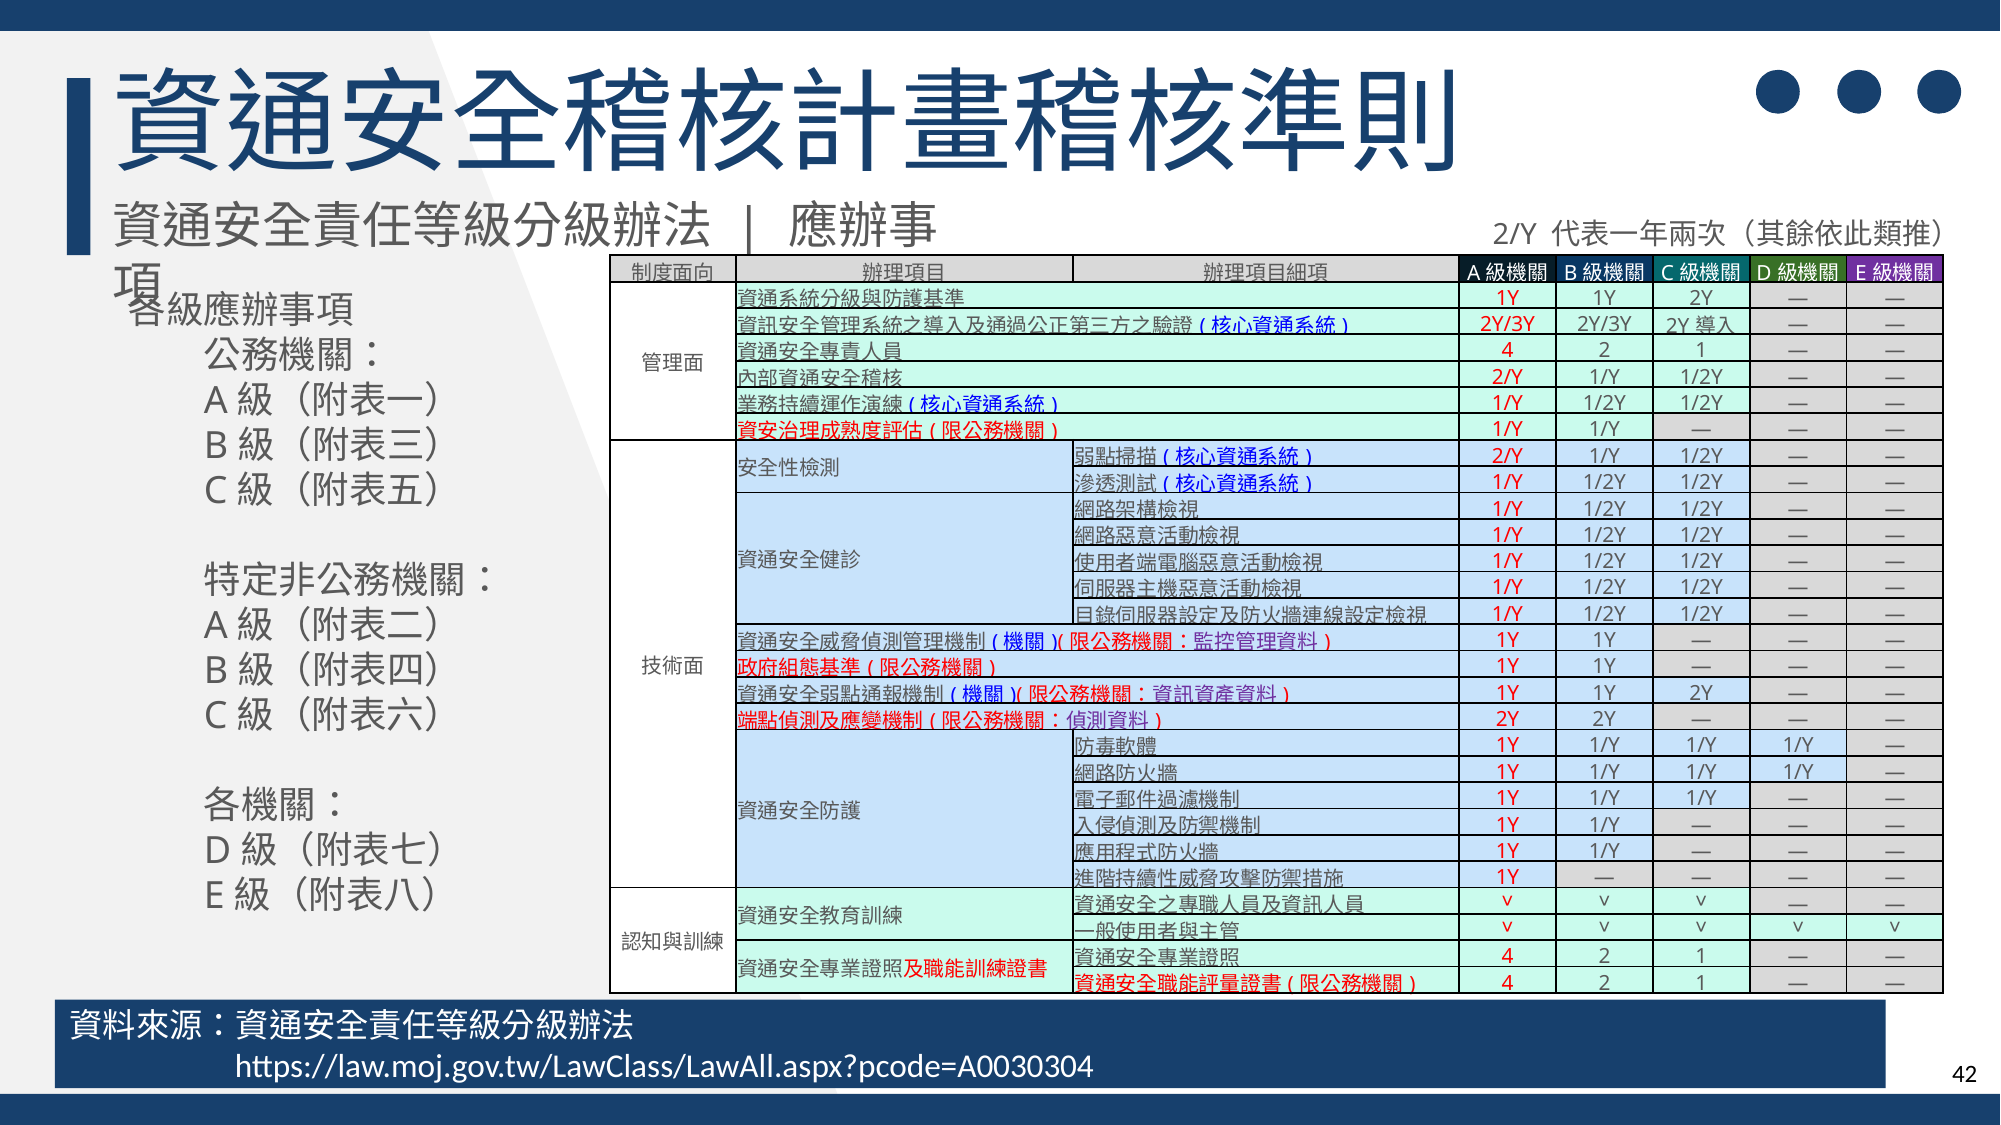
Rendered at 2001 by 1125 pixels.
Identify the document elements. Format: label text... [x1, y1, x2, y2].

table_cell 1/2Y [1557, 546, 1652, 571]
table_cell 1/2Y [1654, 388, 1749, 412]
table_cell — [1847, 809, 1942, 834]
table_cell — [1751, 967, 1846, 992]
table_cell ˅ [1460, 888, 1555, 913]
table_cell 1 [1654, 967, 1749, 992]
table_cell — [1654, 836, 1749, 860]
table_cell 2 [1557, 941, 1652, 966]
table_cell 1/Y [1557, 414, 1652, 439]
table_cell — [1751, 546, 1846, 571]
table_cell 2 [1557, 967, 1652, 992]
table_cell 資通安全專責人員 [737, 335, 1458, 360]
table_cell 安全性檢測 [737, 441, 1072, 492]
table_cell ˅ [1751, 915, 1846, 939]
table_cell 1 [1654, 335, 1749, 360]
table_cell — [1847, 625, 1942, 650]
table_cell — [1847, 441, 1942, 465]
table_cell 政府組態基準(限公務機關) [737, 651, 1458, 676]
table_cell 1/Y [1460, 599, 1555, 623]
table_cell 1/2Y [1654, 493, 1749, 518]
table_cell 資通安全威脅偵測管理機制(機關)(限公務機關：監控管理資料) [737, 625, 1458, 650]
table_cell — [1751, 862, 1846, 887]
table_cell 電子郵件過濾機制 [1074, 783, 1458, 808]
table_cell 入侵偵測及防禦機制 [1074, 809, 1458, 834]
table_cell 1/Y [1557, 441, 1652, 465]
table_cell — [1751, 651, 1846, 676]
table_cell 1/2Y [1654, 362, 1749, 386]
table_cell 1/Y [1557, 809, 1652, 834]
table_cell — [1751, 441, 1846, 465]
table_cell 1/2Y [1557, 493, 1652, 518]
table_cell 1/2Y [1654, 572, 1749, 597]
table_cell — [1654, 862, 1749, 887]
table_cell 業務持續運作演練(核心資通系統) [737, 388, 1458, 412]
table_cell 1/Y [1654, 783, 1749, 808]
table_cell — [1847, 335, 1942, 360]
table_cell 1/2Y [1557, 599, 1652, 623]
table_cell — [1847, 836, 1942, 860]
table_cell — [1751, 836, 1846, 860]
table_cell 1Y [1460, 757, 1555, 781]
table_cell 1Y [1460, 809, 1555, 834]
table_cell 1Y [1557, 283, 1652, 307]
table_cell 1Y [1460, 283, 1555, 307]
table_cell 1/Y [1654, 730, 1749, 755]
table_cell — [1847, 967, 1942, 992]
table_cell — [1751, 520, 1846, 544]
table_cell — [1751, 388, 1846, 412]
table_cell 2Y/3Y [1460, 309, 1555, 333]
table_cell 使用者端電腦惡意活動檢視 [1074, 546, 1458, 571]
table_cell 防毒軟體 [1074, 730, 1458, 755]
table_cell 1/Y [1557, 783, 1652, 808]
table_cell — [1654, 414, 1749, 439]
table_header 辦理項目 [737, 256, 1072, 281]
table_cell 1/2Y [1557, 520, 1652, 544]
table_cell 1/2Y [1557, 572, 1652, 597]
table_cell — [1847, 783, 1942, 808]
table_cell — [1847, 599, 1942, 623]
table_cell — [1847, 651, 1942, 676]
table_cell 1Y [1557, 625, 1652, 650]
table_cell 1Y [1557, 651, 1652, 676]
table_cell — [1557, 862, 1652, 887]
table_cell — [1654, 651, 1749, 676]
table_cell 1/2Y [1654, 599, 1749, 623]
table_cell — [1847, 704, 1942, 729]
table_cell 伺服器主機惡意活動檢視 [1074, 572, 1458, 597]
table_cell 應用程式防火牆 [1074, 836, 1458, 860]
table_cell 1/Y [1654, 757, 1749, 781]
table_cell 1/Y [1460, 520, 1555, 544]
table_cell 1/Y [1460, 414, 1555, 439]
table_cell — [1751, 941, 1846, 966]
table_cell — [1751, 783, 1846, 808]
table_cell — [1751, 467, 1846, 492]
table_cell 弱點掃描(核心資通系統) [1074, 441, 1458, 465]
table_cell — [1654, 704, 1749, 729]
table_cell — [1751, 809, 1846, 834]
table_cell — [1654, 625, 1749, 650]
table_cell 管理面 [611, 283, 735, 439]
table_cell 1Y [1460, 651, 1555, 676]
table_cell — [1847, 414, 1942, 439]
table_cell — [1654, 809, 1749, 834]
table_cell 1Y [1460, 783, 1555, 808]
table_cell 2/Y [1460, 362, 1555, 386]
table_header E級機關 [1847, 256, 1942, 281]
table_cell 網路惡意活動檢視 [1074, 520, 1458, 544]
table_cell — [1847, 362, 1942, 386]
table_cell — [1847, 493, 1942, 518]
table_cell 資安治理成熟度評估(限公務機關) [737, 414, 1458, 439]
table_cell 資通系統分級與防護基準 [737, 283, 1458, 307]
table_cell 1/2Y [1654, 546, 1749, 571]
table_cell 一般使用者與主管 [1074, 915, 1458, 939]
table_cell — [1847, 467, 1942, 492]
table_cell — [1751, 572, 1846, 597]
text_box 資通安全責任等級分級辦法 | 應辦事項 [97, 186, 977, 321]
table_cell 1/Y [1751, 730, 1846, 755]
table_cell — [1751, 678, 1846, 702]
table_cell 1Y [1460, 862, 1555, 887]
table_cell 2 [1557, 335, 1652, 360]
table_cell 1/2Y [1654, 467, 1749, 492]
table_cell 資通安全弱點通報機制(機關)(限公務機關：資訊資產資料) [737, 678, 1458, 702]
text_box 資通安全稽核計畫稽核準則 [97, 42, 1823, 254]
table_header C級機關 [1654, 256, 1749, 281]
text_box 各級應辦事項 公務機關： A級（附表一） B級（附表三） C級（附表五） 特定非公務機關： A級（附表二） B級（附表四） C級（附表六） 各機關： D級（附表七） E級（附表八） [114, 278, 516, 924]
table_cell 2Y [1460, 704, 1555, 729]
table_cell 1/Y [1460, 572, 1555, 597]
table_cell 4 [1460, 941, 1555, 966]
table_cell 2Y [1557, 704, 1652, 729]
table_cell 1/2Y [1654, 520, 1749, 544]
table_header 制度面向 [611, 256, 735, 281]
table_cell 1/Y [1460, 388, 1555, 412]
table_cell — [1751, 493, 1846, 518]
table_cell 1/Y [1557, 730, 1652, 755]
table_cell 1/2Y [1557, 467, 1652, 492]
table_cell 資通安全專業證照及職能訓練證書 [737, 941, 1072, 992]
table_header B級機關 [1557, 256, 1652, 281]
table_cell — [1847, 283, 1942, 307]
table_cell 資通安全之專職人員及資訊人員 [1074, 888, 1458, 913]
table_cell — [1751, 414, 1846, 439]
table_cell 網路架構檢視 [1074, 493, 1458, 518]
table_cell ˅ [1654, 915, 1749, 939]
table_cell 進階持續性威脅攻擊防禦措施 [1074, 862, 1458, 887]
table_cell 1Y [1557, 678, 1652, 702]
table_cell 2Y/3Y [1557, 309, 1652, 333]
table_header A級機關 [1460, 256, 1555, 281]
table_cell 1Y [1460, 678, 1555, 702]
table_cell 1/2Y [1654, 441, 1749, 465]
table_cell 1 [1654, 941, 1749, 966]
table_cell — [1751, 335, 1846, 360]
table_cell 2Y [1654, 283, 1749, 307]
table_cell 資通安全健診 [737, 493, 1072, 623]
table_cell — [1751, 599, 1846, 623]
table_cell — [1847, 941, 1942, 966]
table_cell ˅ [1654, 888, 1749, 913]
table_cell — [1847, 388, 1942, 412]
table_cell — [1751, 704, 1846, 729]
table_cell 資通安全防護 [737, 730, 1072, 887]
table_cell 4 [1460, 335, 1555, 360]
table_cell — [1847, 730, 1942, 755]
table_cell 1/Y [1557, 362, 1652, 386]
table_header 辦理項目細項 [1074, 256, 1458, 281]
table_cell 資通安全專業證照 [1074, 941, 1458, 966]
table_cell 內部資通安全稽核 [737, 362, 1458, 386]
text_box 2/Y 代表一年兩次（其餘依此類推） [1477, 208, 1976, 258]
table_cell ˅ [1847, 915, 1942, 939]
table_cell 滲透測試(核心資通系統) [1074, 467, 1458, 492]
table_cell — [1847, 520, 1942, 544]
table_cell 1Y [1460, 836, 1555, 860]
table_cell 技術面 [611, 441, 735, 887]
table_cell — [1751, 625, 1846, 650]
table_cell 1Y [1460, 625, 1555, 650]
table_cell — [1847, 309, 1942, 333]
table_cell ˅ [1460, 915, 1555, 939]
table_header D級機關 [1751, 256, 1846, 281]
table_cell — [1751, 362, 1846, 386]
table_cell 1Y [1460, 730, 1555, 755]
table_cell 2Y導入 [1654, 309, 1749, 333]
table_cell 1/Y [1751, 757, 1846, 781]
text_box 資料來源：資通安全責任等級分級辦法 https://law.moj.gov.tw/LawClass/LawAll.aspx?pcode=A0030304 [54, 998, 1887, 1089]
table_cell 4 [1460, 967, 1555, 992]
table_cell 資通安全職能評量證書(限公務機關) [1074, 967, 1458, 992]
table_cell 資訊安全管理系統之導入及通過公正第三方之驗證(核心資通系統) [737, 309, 1458, 333]
table_cell 認知與訓練 [611, 888, 735, 992]
table_cell 目錄伺服器設定及防火牆連線設定檢視 [1074, 599, 1458, 623]
table_cell — [1751, 283, 1846, 307]
table_cell 1/Y [1460, 467, 1555, 492]
table_cell 2Y [1654, 678, 1749, 702]
table_cell 資通安全教育訓練 [737, 888, 1072, 939]
table_cell 網路防火牆 [1074, 757, 1458, 781]
table_cell — [1847, 546, 1942, 571]
table_cell 1/Y [1460, 493, 1555, 518]
table_cell 1/Y [1557, 757, 1652, 781]
table_cell 1/2Y [1557, 388, 1652, 412]
table_cell — [1847, 862, 1942, 887]
table_cell 端點偵測及應變機制(限公務機關：偵測資料) [737, 704, 1458, 729]
table_cell 1/Y [1557, 836, 1652, 860]
table_cell — [1847, 678, 1942, 702]
table_cell 2/Y [1460, 441, 1555, 465]
table_cell — [1847, 888, 1942, 913]
table_cell — [1847, 757, 1942, 781]
table_cell — [1751, 888, 1846, 913]
table_cell ˅ [1557, 888, 1652, 913]
table_cell — [1847, 572, 1942, 597]
table_cell — [1751, 309, 1846, 333]
table_cell ˅ [1557, 915, 1652, 939]
table_cell 1/Y [1460, 546, 1555, 571]
